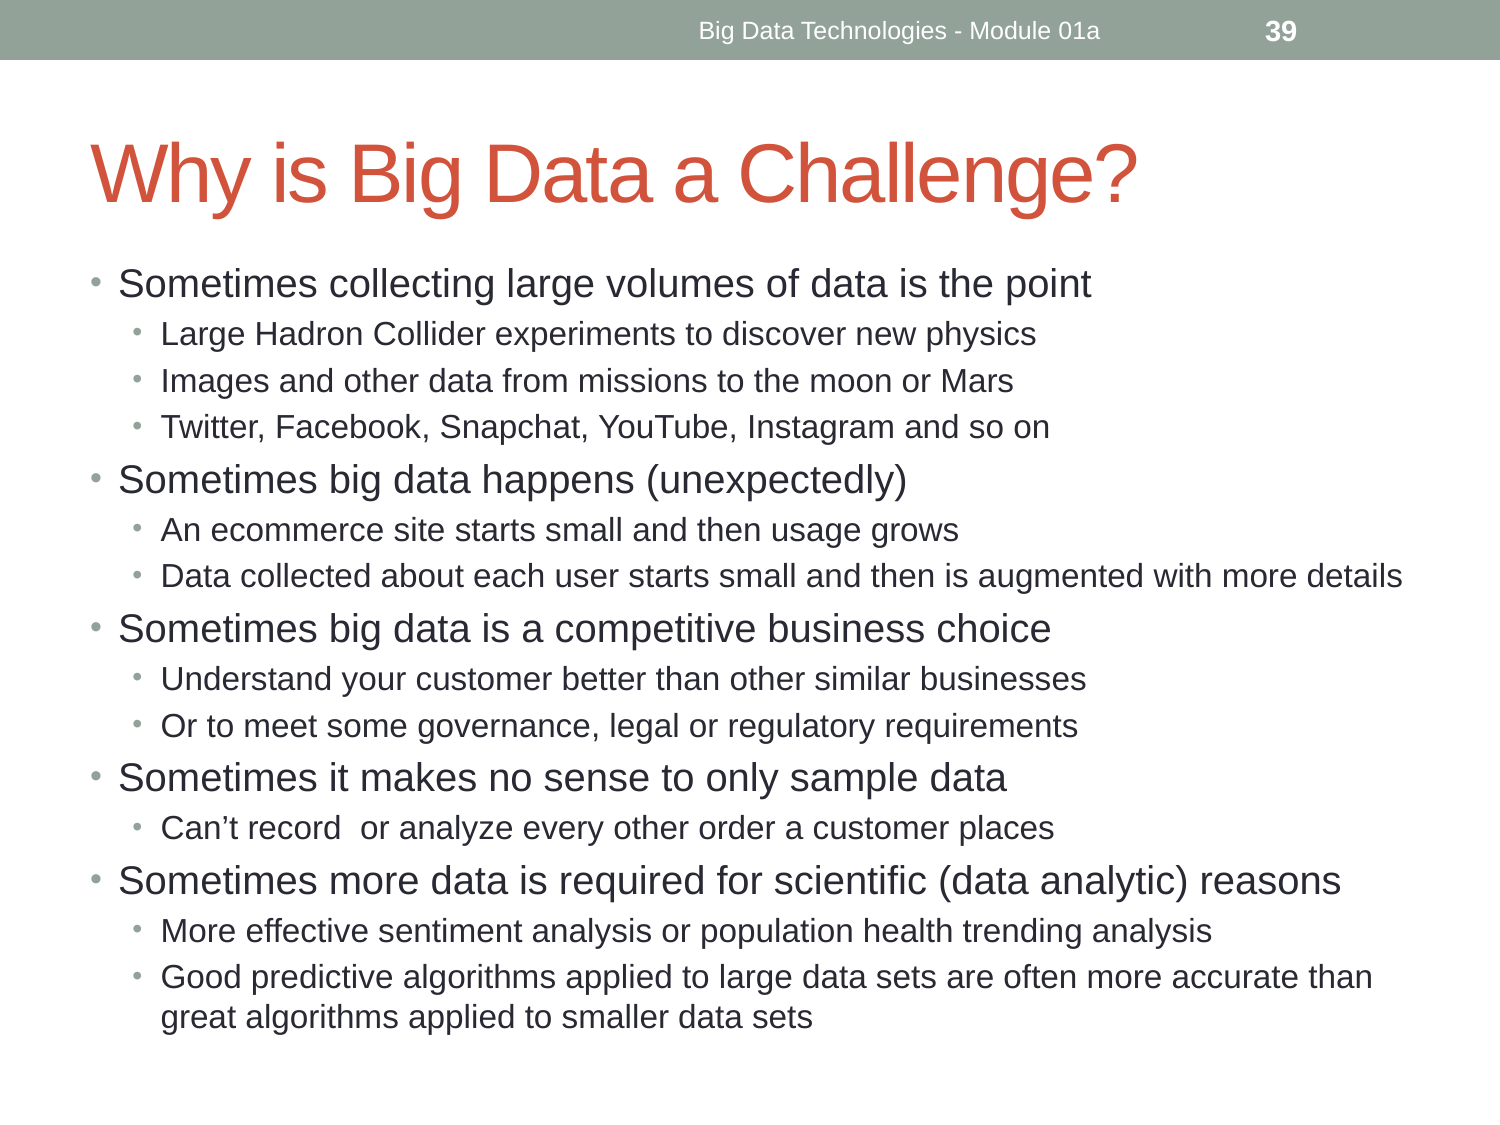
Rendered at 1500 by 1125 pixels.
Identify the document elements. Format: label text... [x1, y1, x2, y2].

slide_number 39 [1250, 3, 1425, 57]
list Sometimes collecting large volumes of data is the point Large Hadron Collider experiments to discover new physics Images and other data from missions to the moon or Mars Twitter, Facebook, Snapchat, YouTube, Instagram and so on Sometimes big data happens (unexpectedly) An ecommerce site starts small and then usage grows Data collected about each user starts small and then is augmented with more details Sometimes big data is a competitive business choice Understand your customer better than other similar businesses Or to meet some governance, legal or regulatory requirements Sometimes it makes no sense to only sample data Can’t record or analyze every other order a customer places Sometimes more data is required for scientific (data analytic) reasons More effective sentiment analysis or population health trending analysis Good predictive algorithms applied to large data sets are often more accurate than great algorithms applied to smaller data sets [75, 249, 1425, 1075]
footer Big Data Technologies - Module 01a [562, 3, 1238, 57]
title Why is Big Data a Challenge? [75, 87, 1425, 249]
